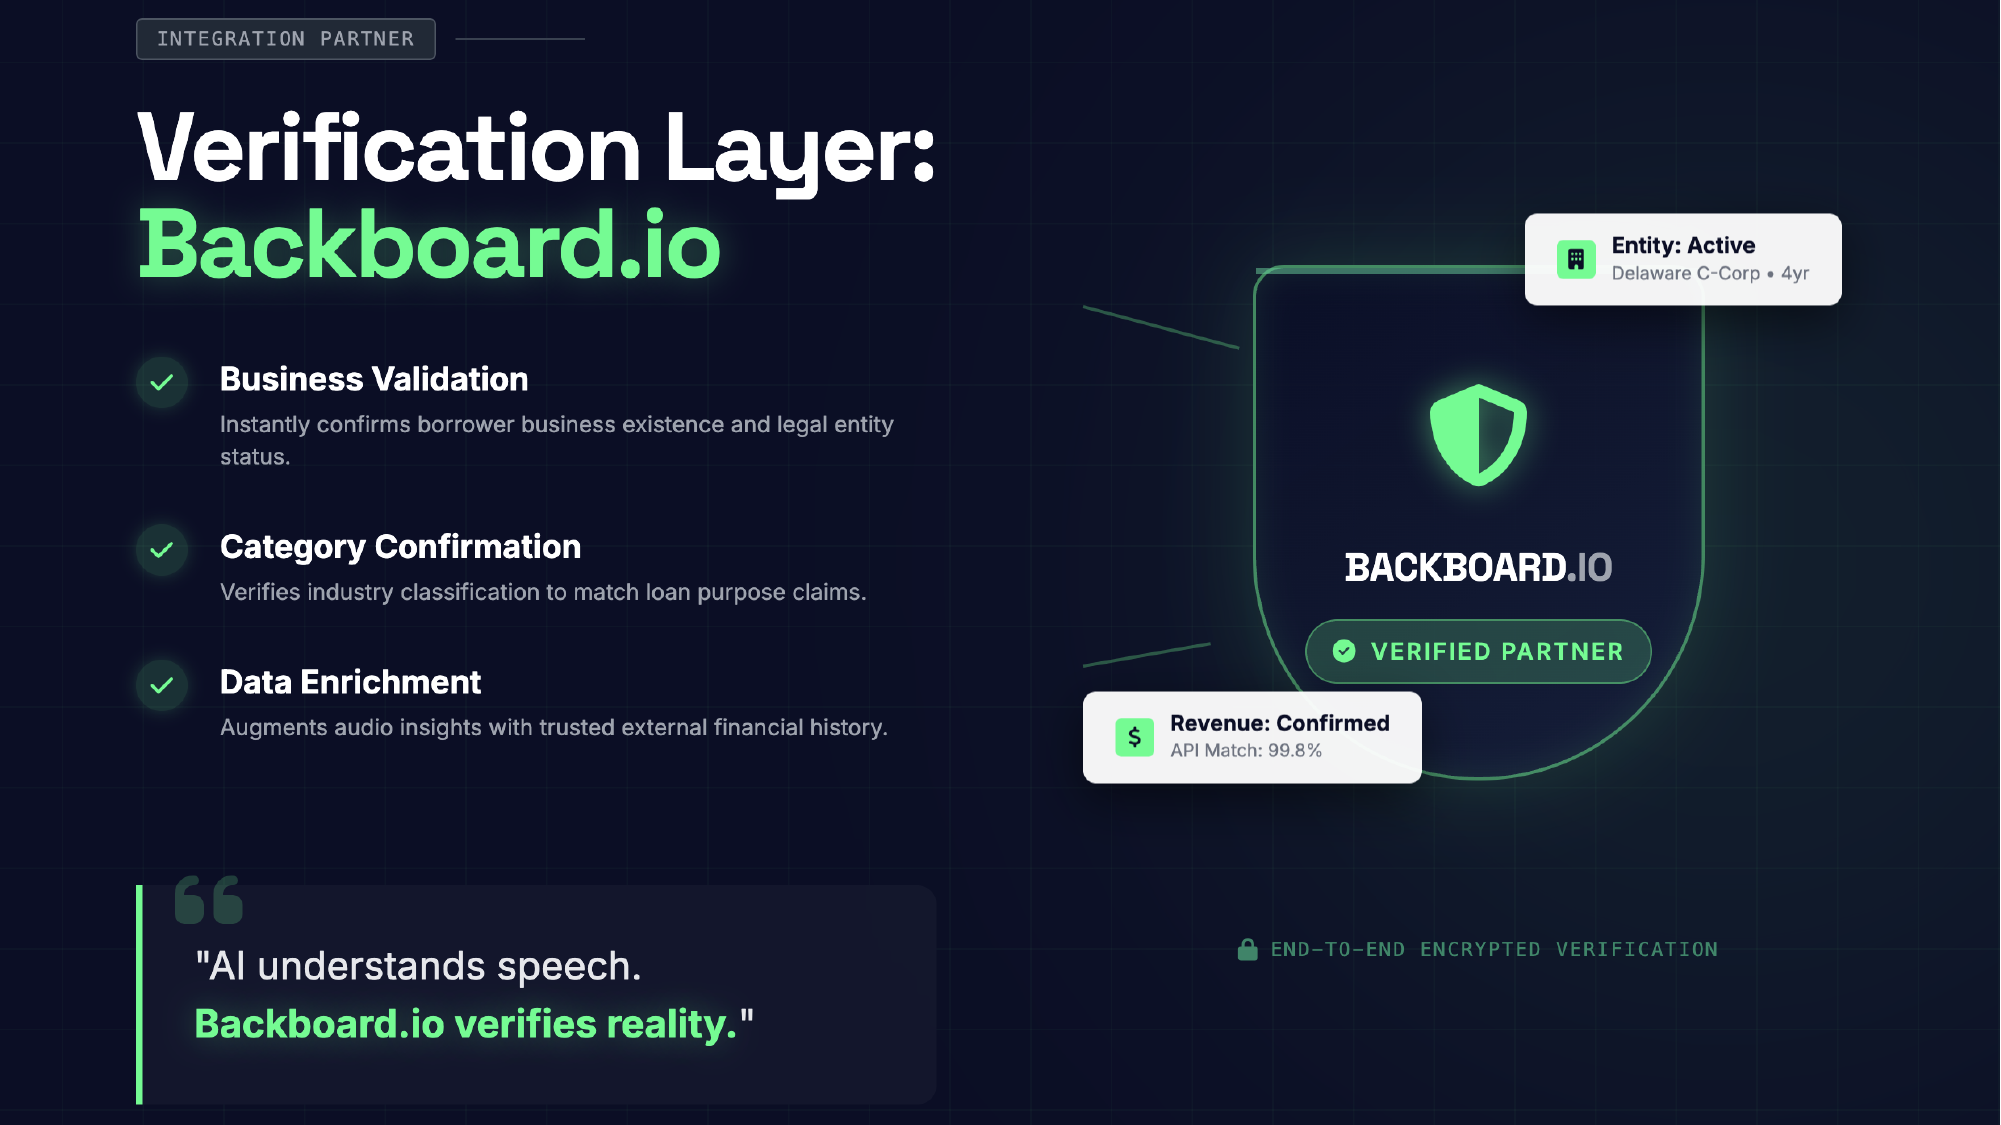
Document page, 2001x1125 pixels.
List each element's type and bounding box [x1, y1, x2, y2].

list [0, 0, 2000, 1125]
